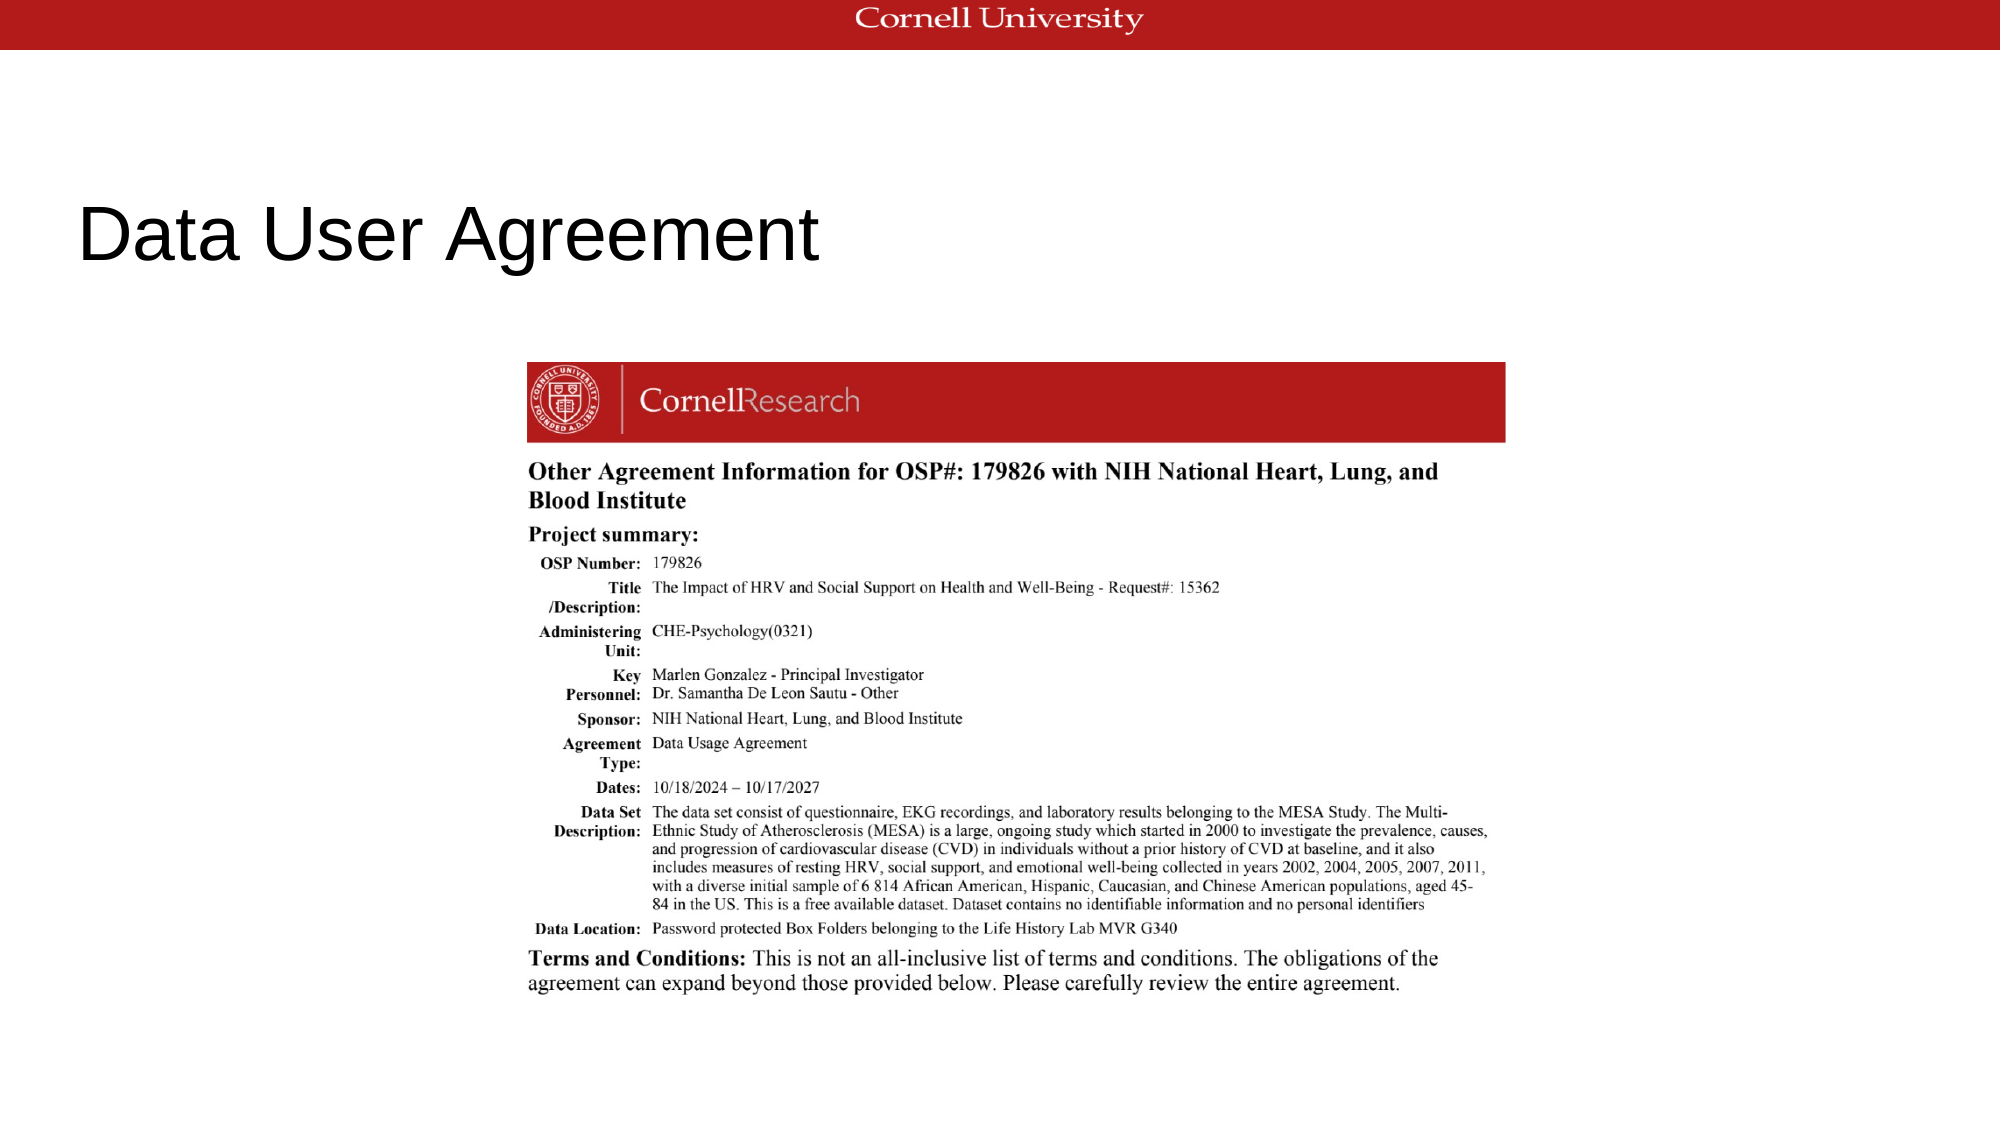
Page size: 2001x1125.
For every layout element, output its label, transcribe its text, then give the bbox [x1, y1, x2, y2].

title Data User Agreement [74, 107, 969, 371]
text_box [0, 0, 2000, 61]
picture [527, 362, 1506, 995]
